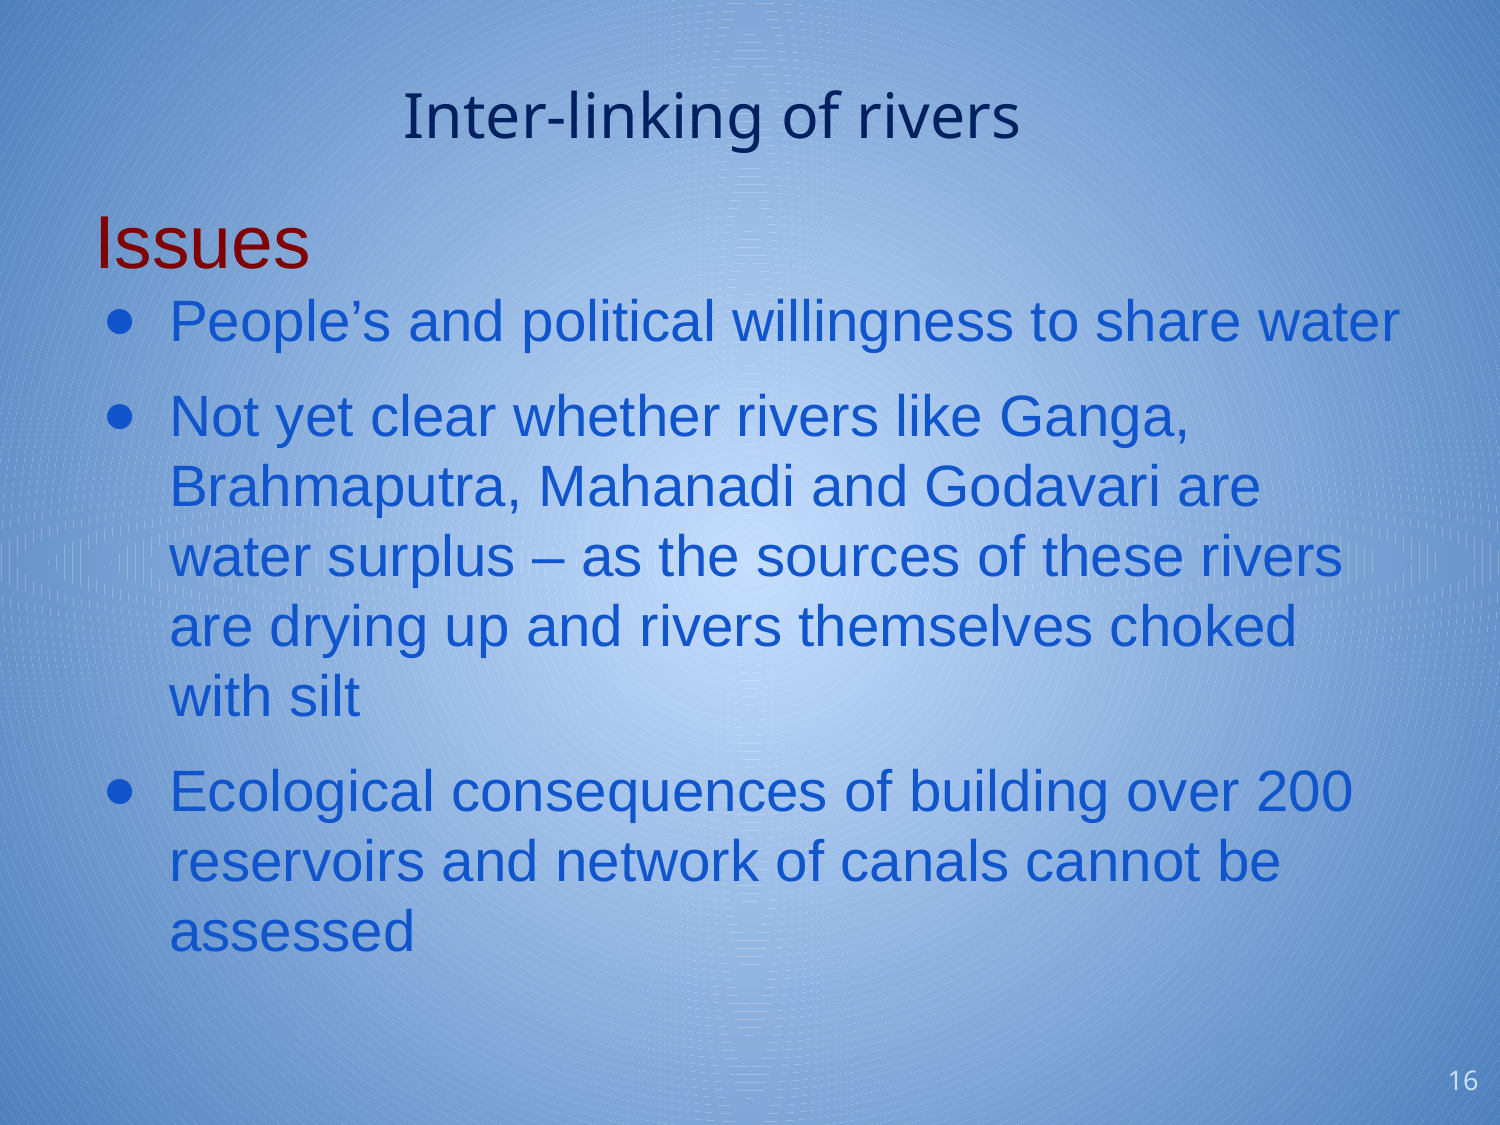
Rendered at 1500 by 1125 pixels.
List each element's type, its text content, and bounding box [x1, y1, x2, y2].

text_box Issues People’s and political willingness to share water Not yet clear whether rivers like Ganga, Brahmaputra, Mahanadi and Godavari are water surplus – as the sources of these rivers are drying up and rivers themselves choked with silt Ecological consequences of building over 200 reservoirs and network of canals cannot be assessed [79, 178, 1432, 1002]
text_box Inter-linking of rivers [388, 49, 1114, 151]
slide_number ‹#› [1403, 1038, 1494, 1125]
